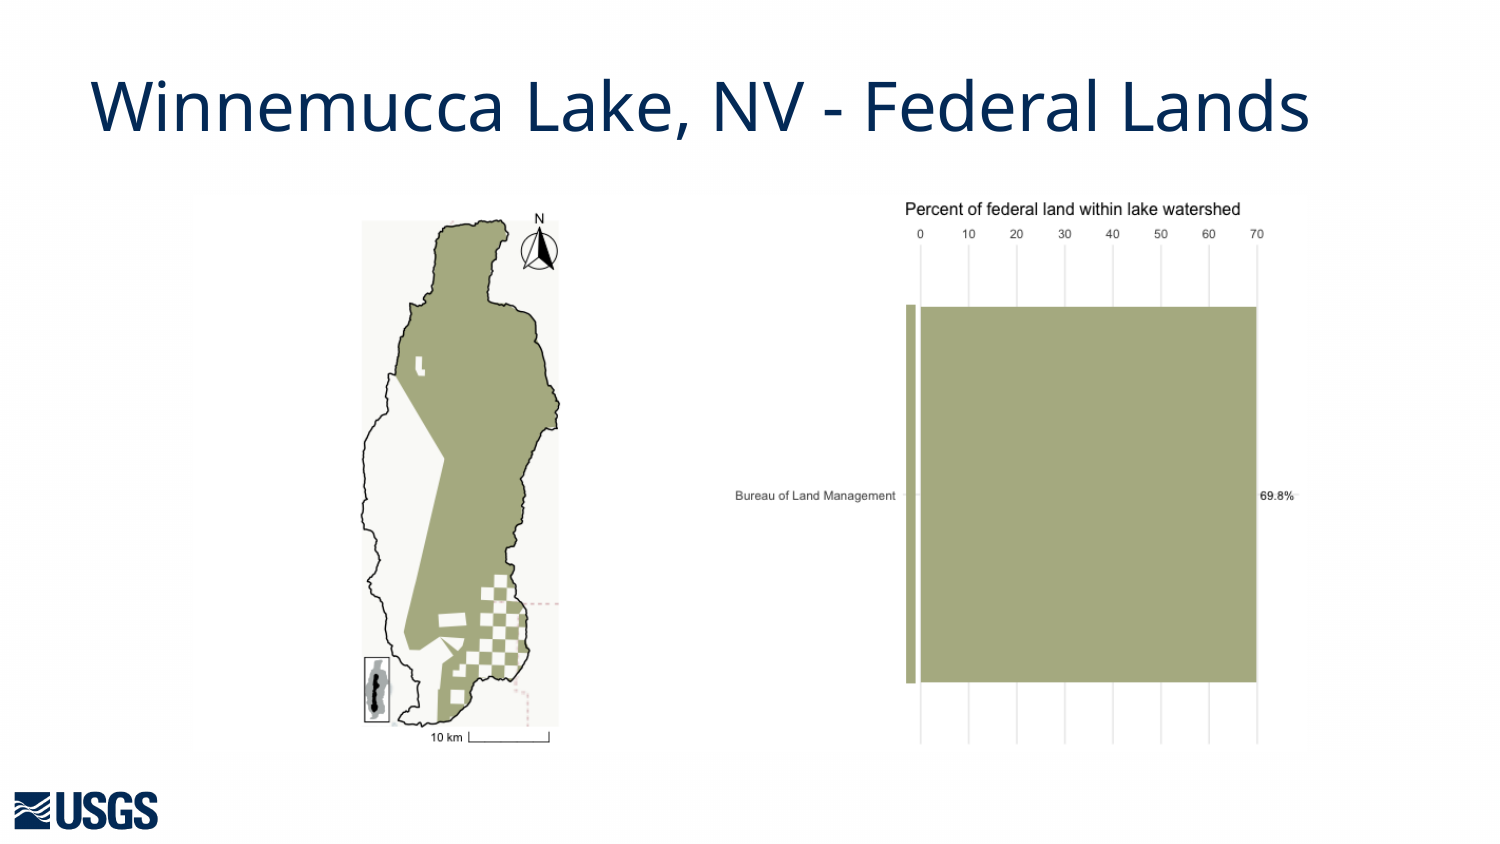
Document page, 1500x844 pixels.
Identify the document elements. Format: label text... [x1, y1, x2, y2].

picture [0, 0, 1500, 844]
title Winnemucca Lake, NV - Federal Lands [75, 33, 1425, 175]
